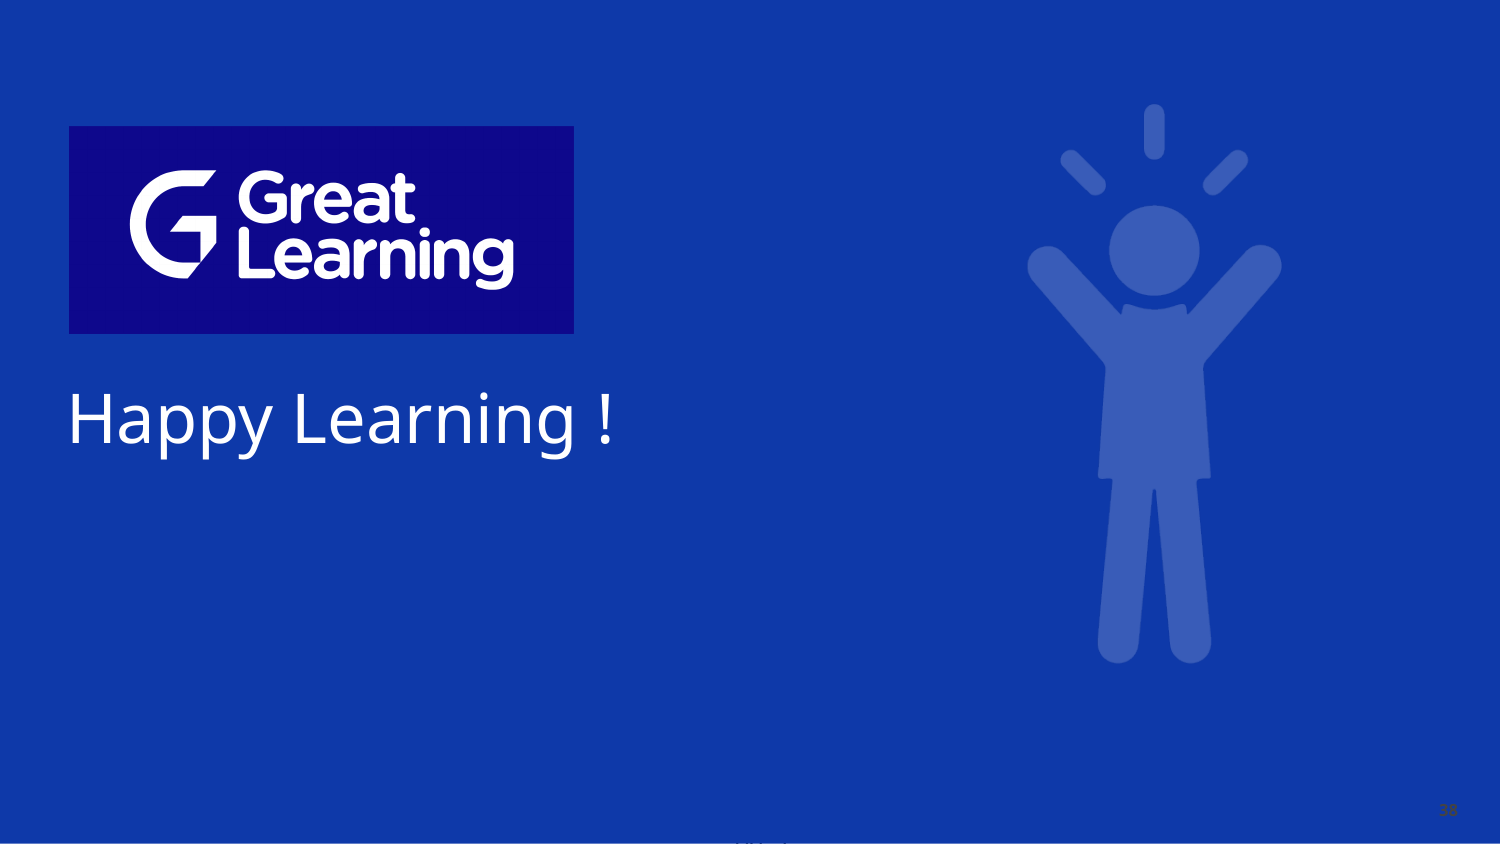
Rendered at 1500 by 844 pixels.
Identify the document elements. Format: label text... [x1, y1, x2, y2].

slide_number 38 [1403, 779, 1494, 844]
picture [69, 126, 574, 334]
picture [992, 84, 1337, 692]
